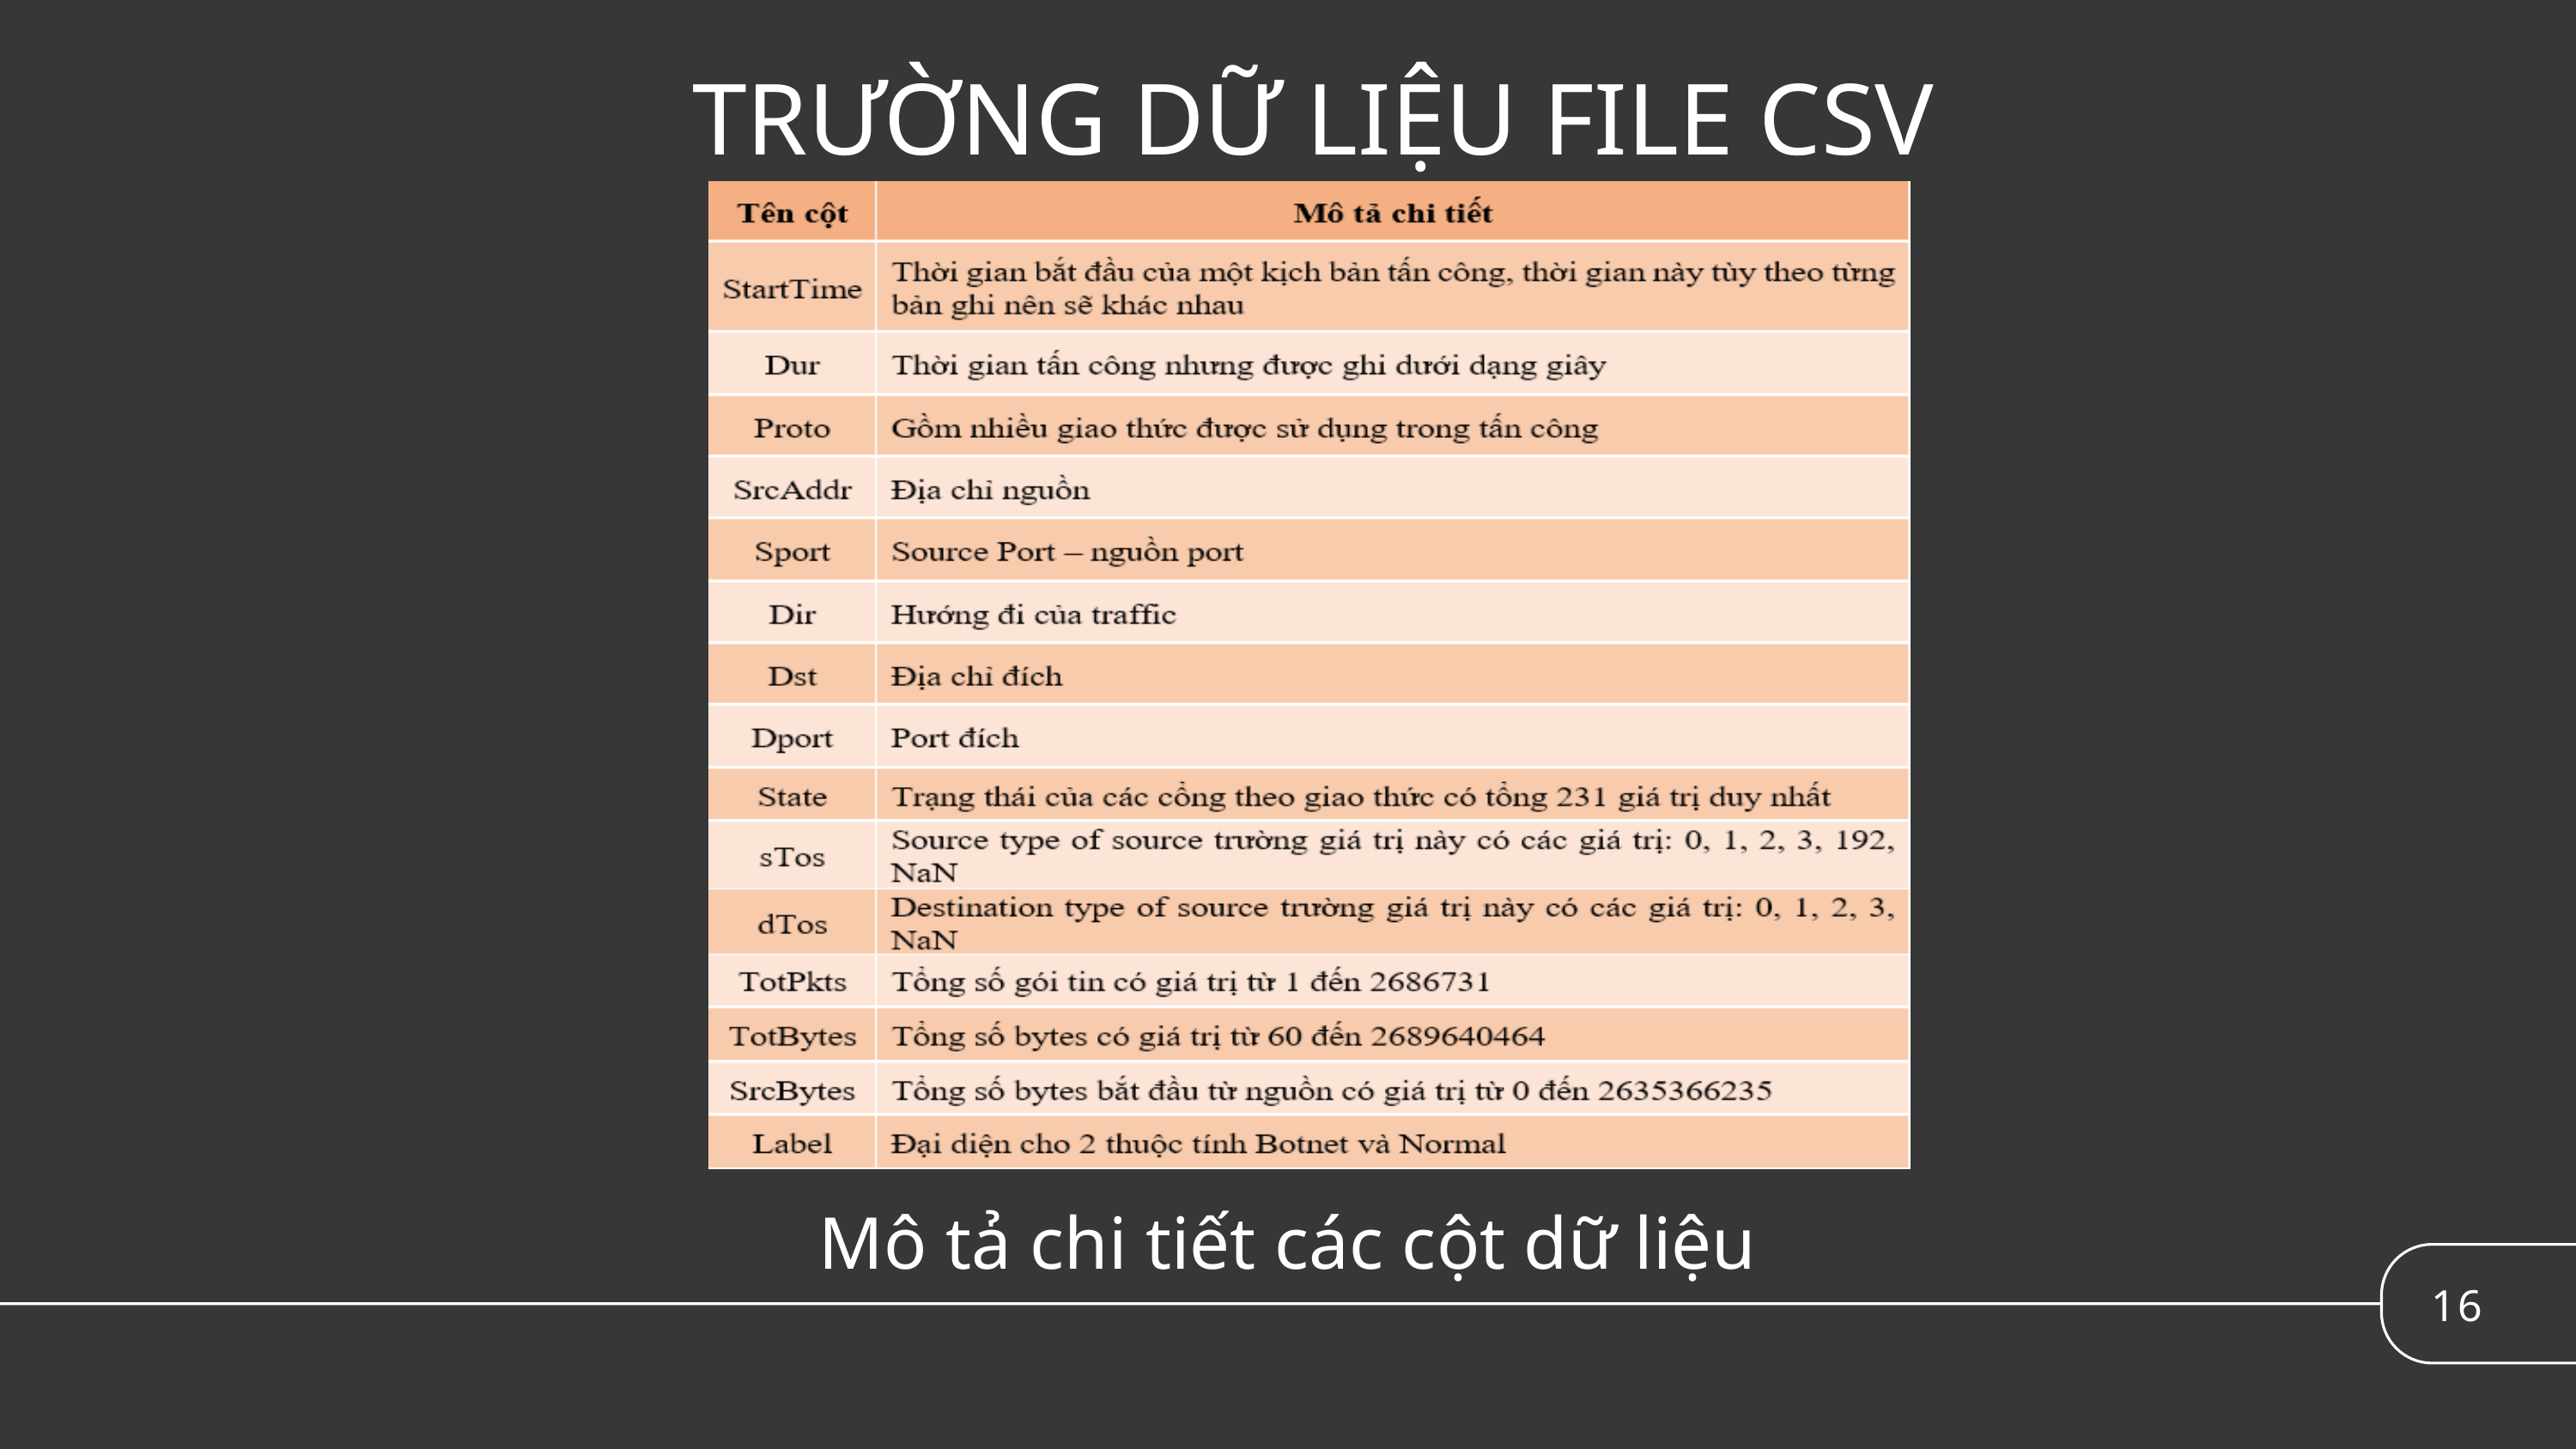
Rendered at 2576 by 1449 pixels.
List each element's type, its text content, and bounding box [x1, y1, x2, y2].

text_box Mô tả chi tiết các cột dữ liệu [781, 1183, 1794, 1284]
picture [708, 180, 1911, 1169]
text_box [2381, 1244, 2576, 1364]
text_box TRƯỜNG DỮ LIỆU FILE CSV [185, 36, 2391, 174]
